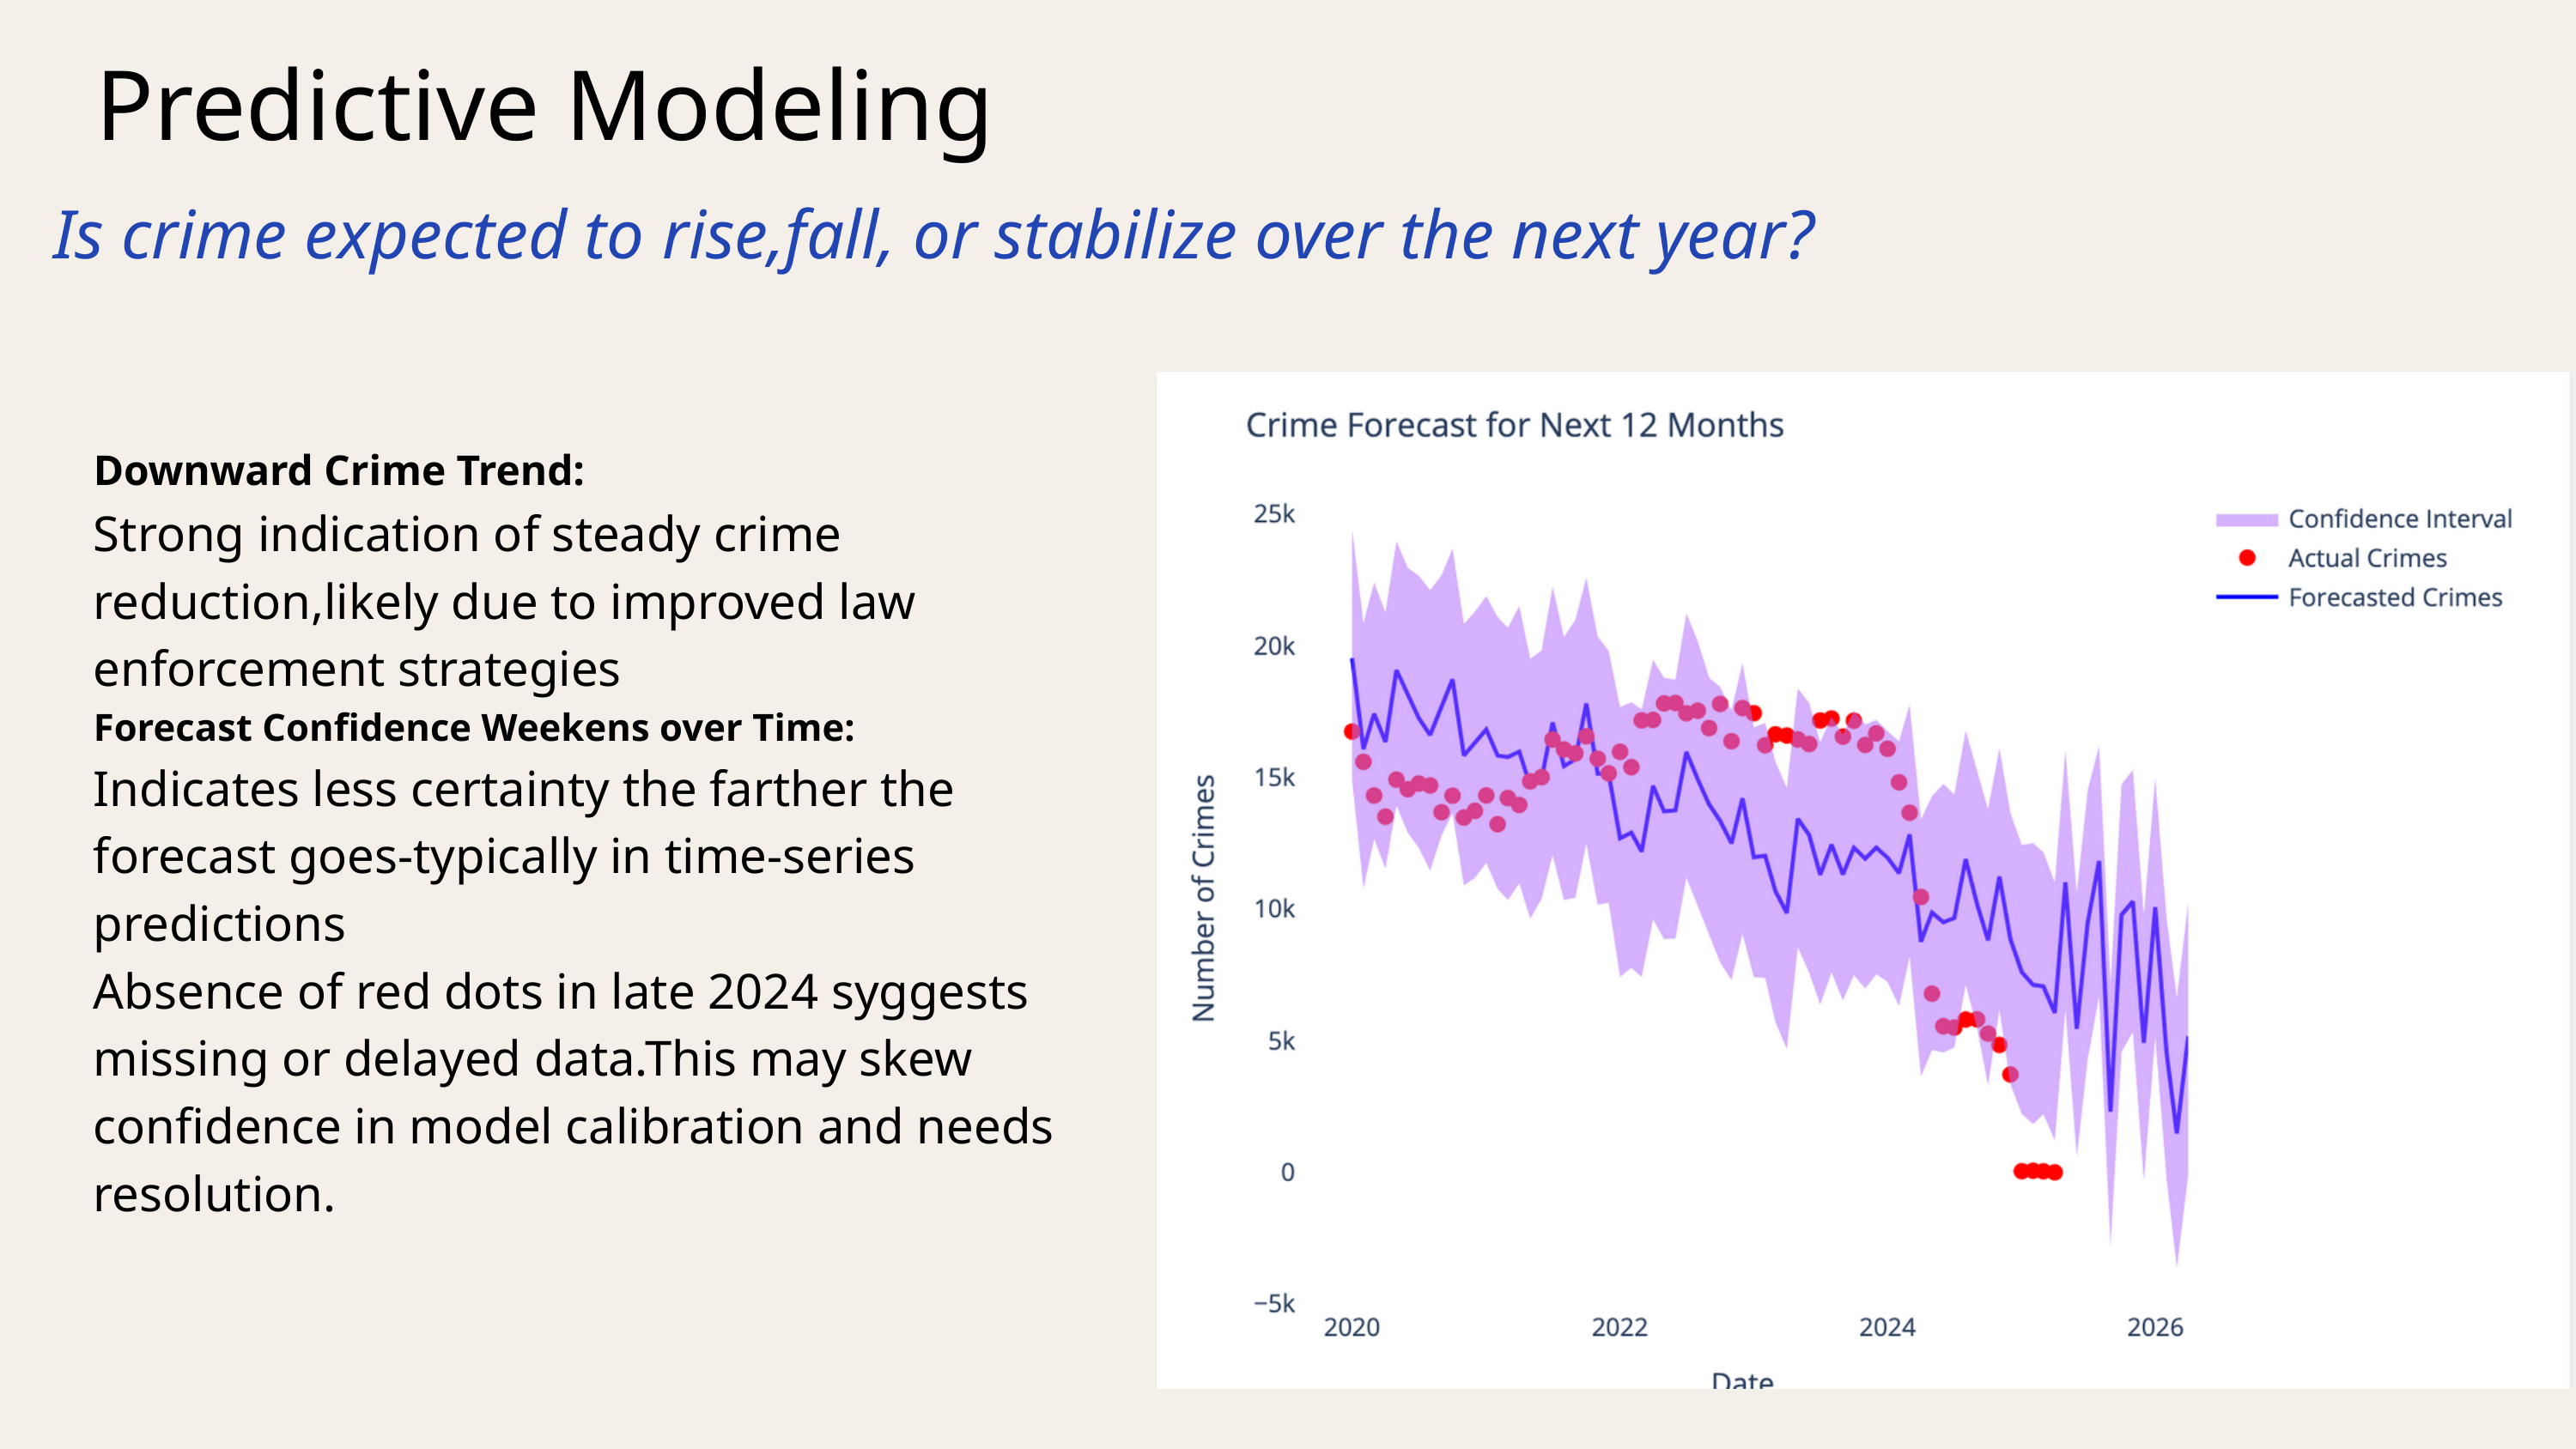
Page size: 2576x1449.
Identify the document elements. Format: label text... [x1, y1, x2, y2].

text_box Downward Crime Trend: Strong indication of steady crime reduction,likely due to improved law enforcement strategies Forecast Confidence Weekens over Time: Indicates less certainty the farther the forecast goes-typically in time-series predictions Absence of red dots in late 2024 syggests missing or delayed data.This may skew confidence in model calibration and needs resolution. [94, 436, 1069, 1288]
text_box Is crime expected to rise,fall, or stabilize over the next year? [53, 196, 2306, 272]
text_box Predictive Modeling [0, 24, 1695, 160]
text_box [1156, 372, 2576, 1389]
